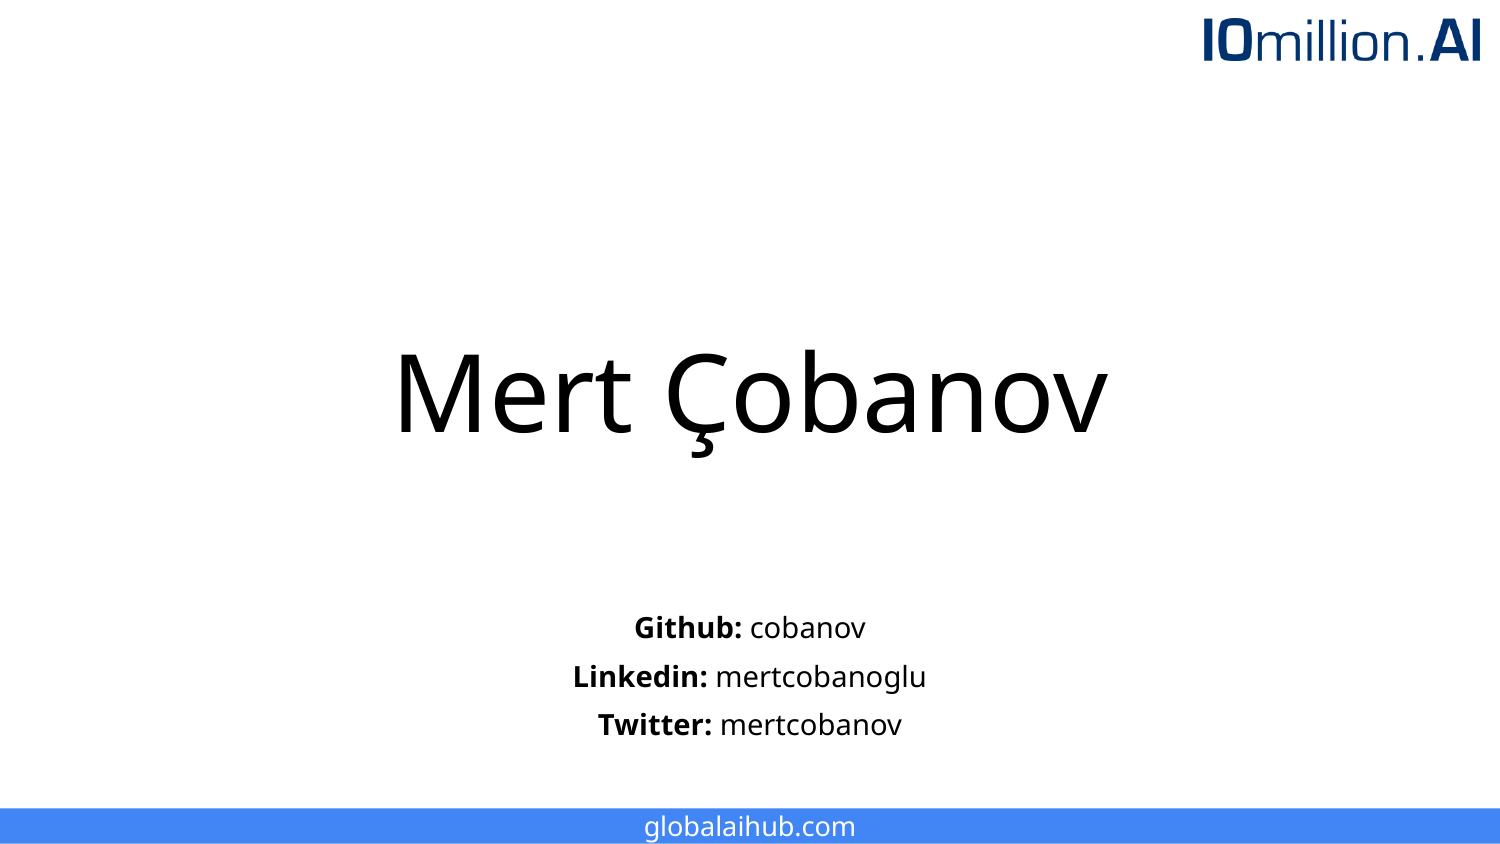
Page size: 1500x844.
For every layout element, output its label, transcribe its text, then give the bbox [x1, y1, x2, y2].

title Mert Çobanov [225, 209, 1275, 462]
subtitle Github: cobanov Linkedin: mertcobanoglu Twitter: mertcobanov [478, 607, 1022, 752]
picture [1204, 18, 1480, 61]
